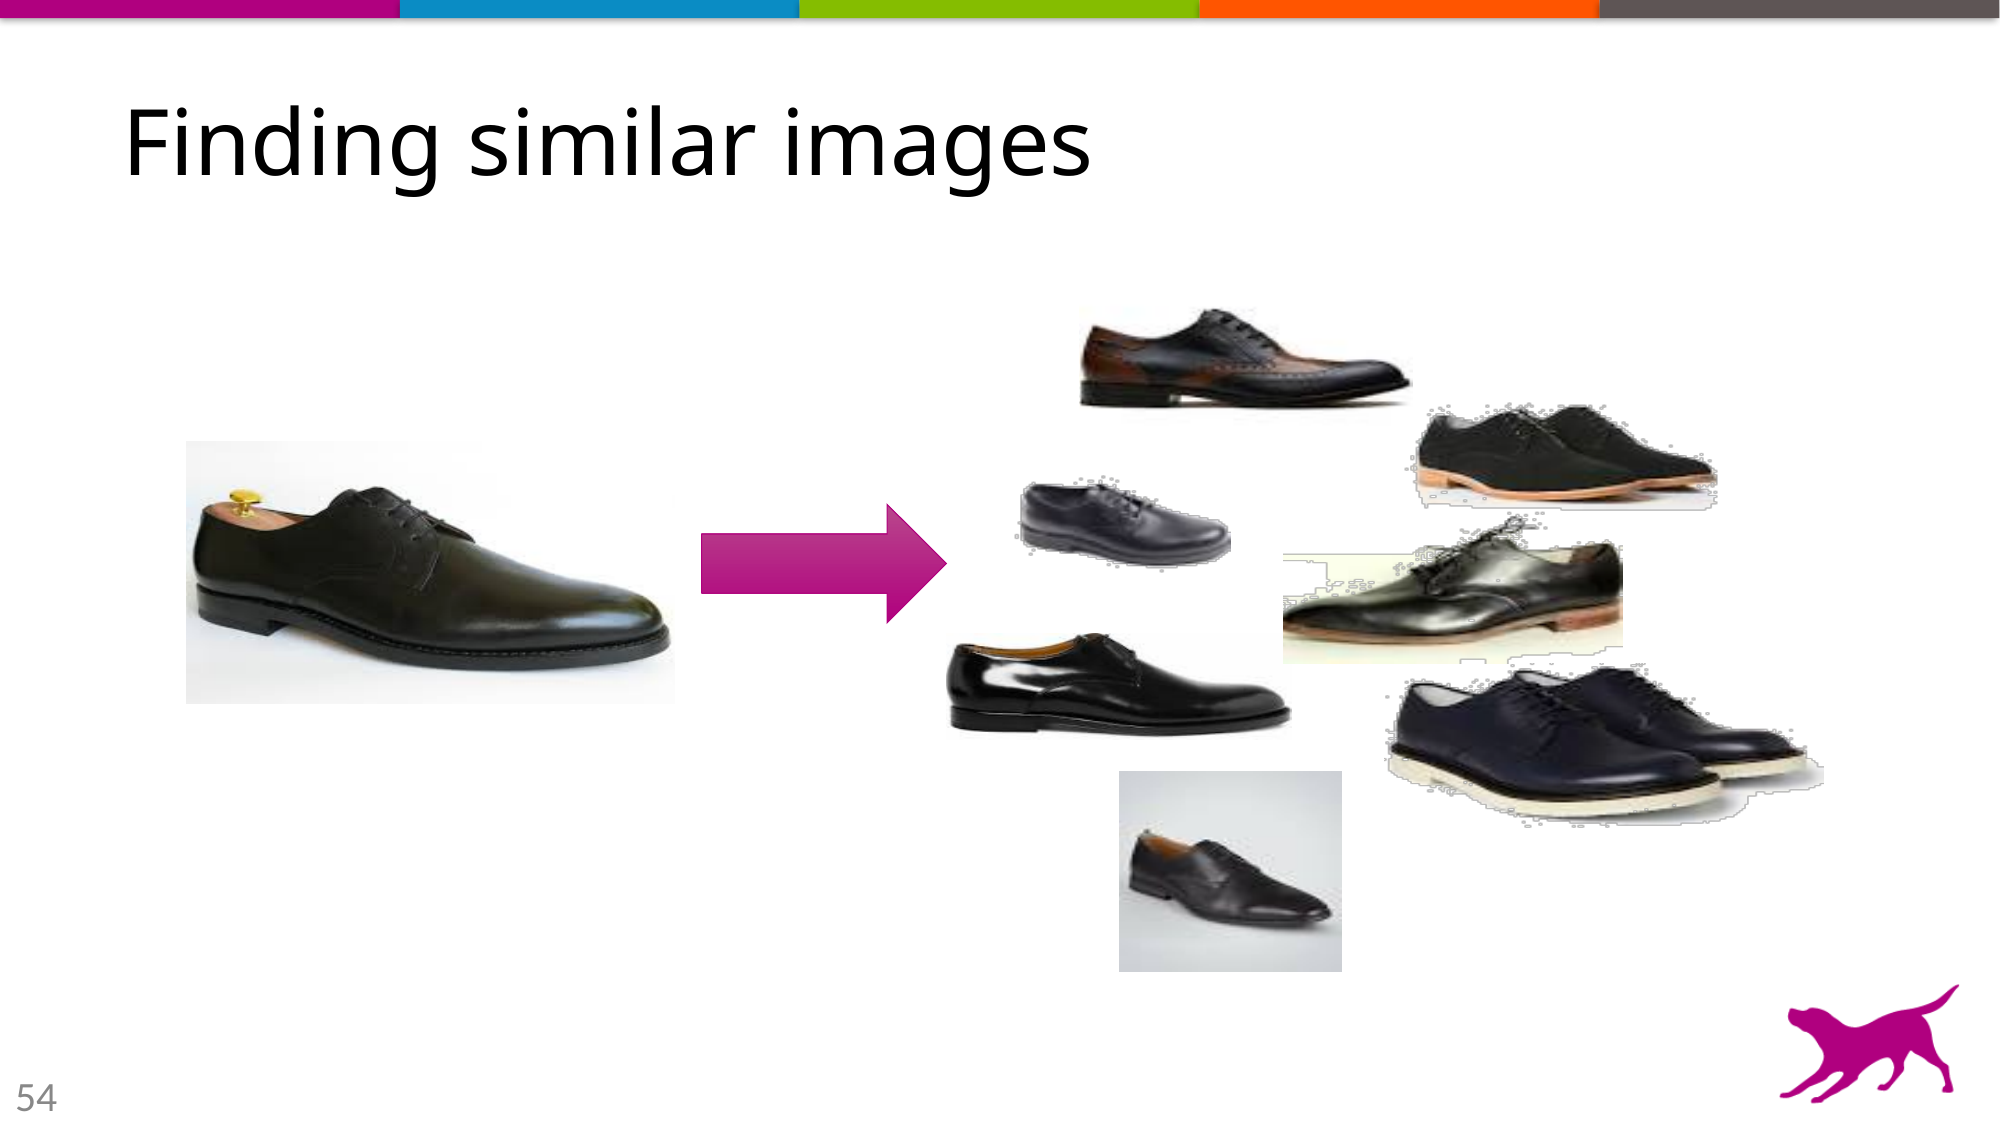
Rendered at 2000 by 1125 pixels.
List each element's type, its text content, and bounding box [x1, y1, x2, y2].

slide_number 54 [0, 1061, 467, 1125]
picture [1118, 771, 1342, 972]
picture [1775, 981, 1966, 1106]
picture [185, 441, 675, 705]
text_box [701, 504, 947, 623]
title Finding similar images [108, 45, 1908, 233]
picture [946, 274, 1824, 831]
